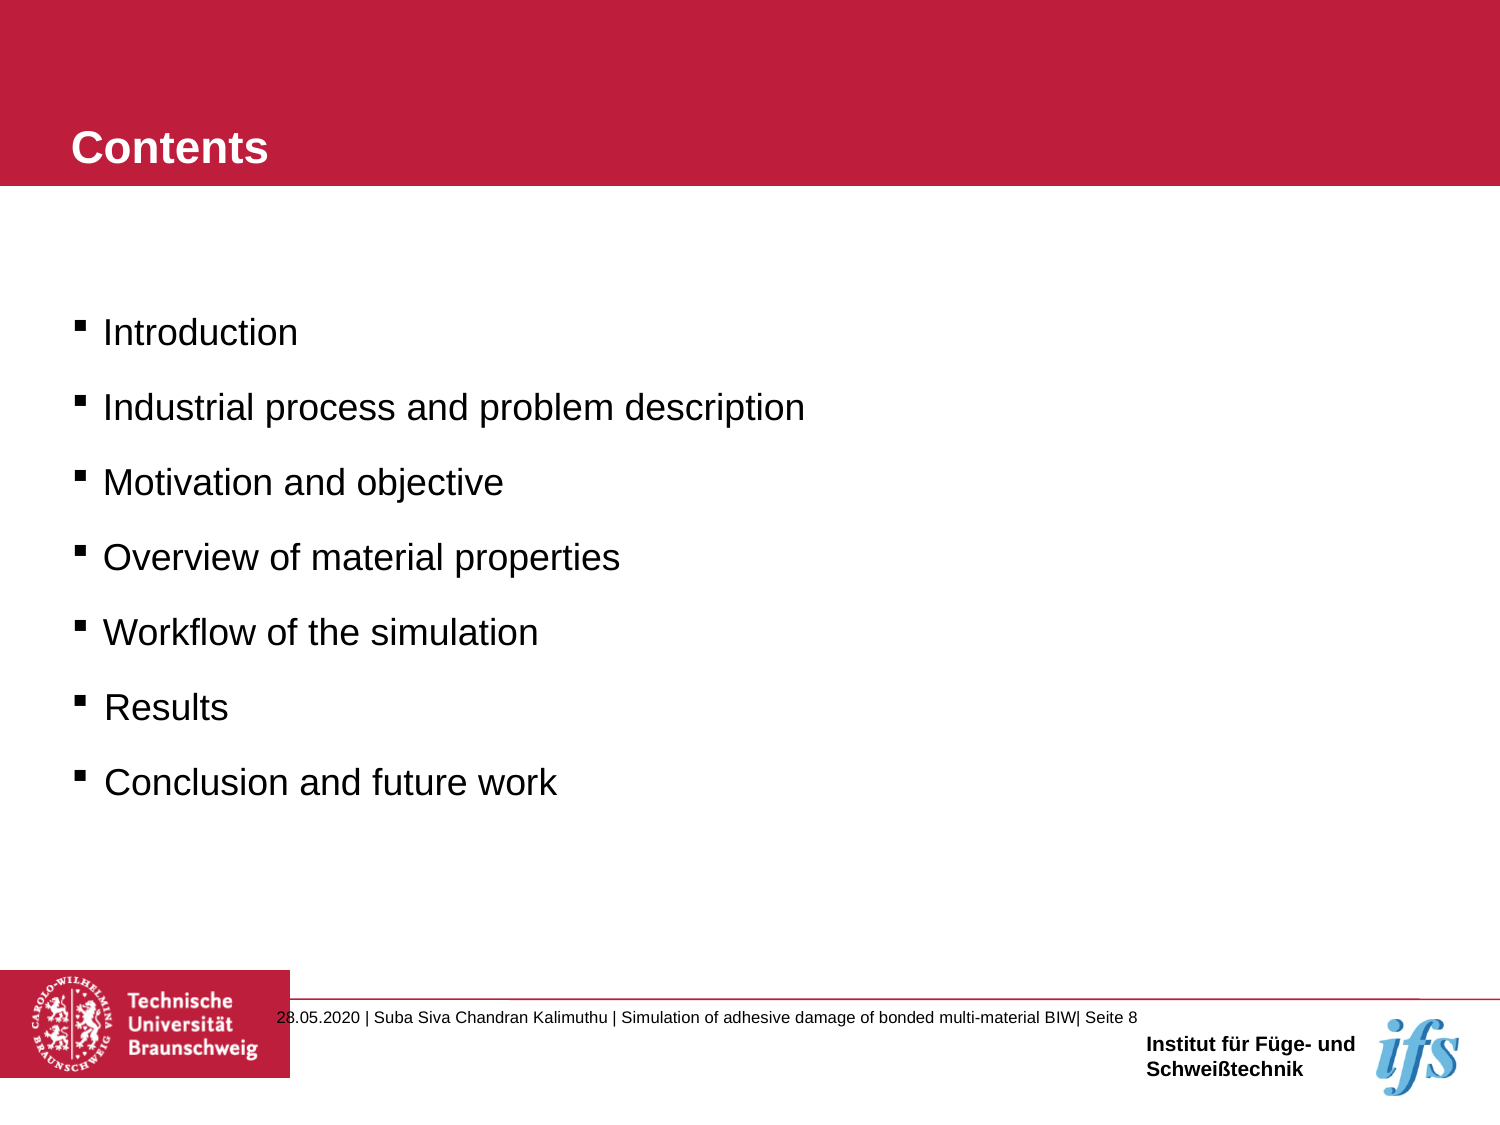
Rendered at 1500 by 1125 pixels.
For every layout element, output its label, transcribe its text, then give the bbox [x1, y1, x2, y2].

text_box [0, 0, 1500, 186]
list Introduction Industrial process and problem description Motivation and objective Overview of material properties Workflow of the simulation Results Conclusion and future work [71, 285, 1445, 1045]
picture [1376, 1019, 1459, 1096]
title Contents [70, 56, 1445, 173]
picture [0, 970, 290, 1078]
